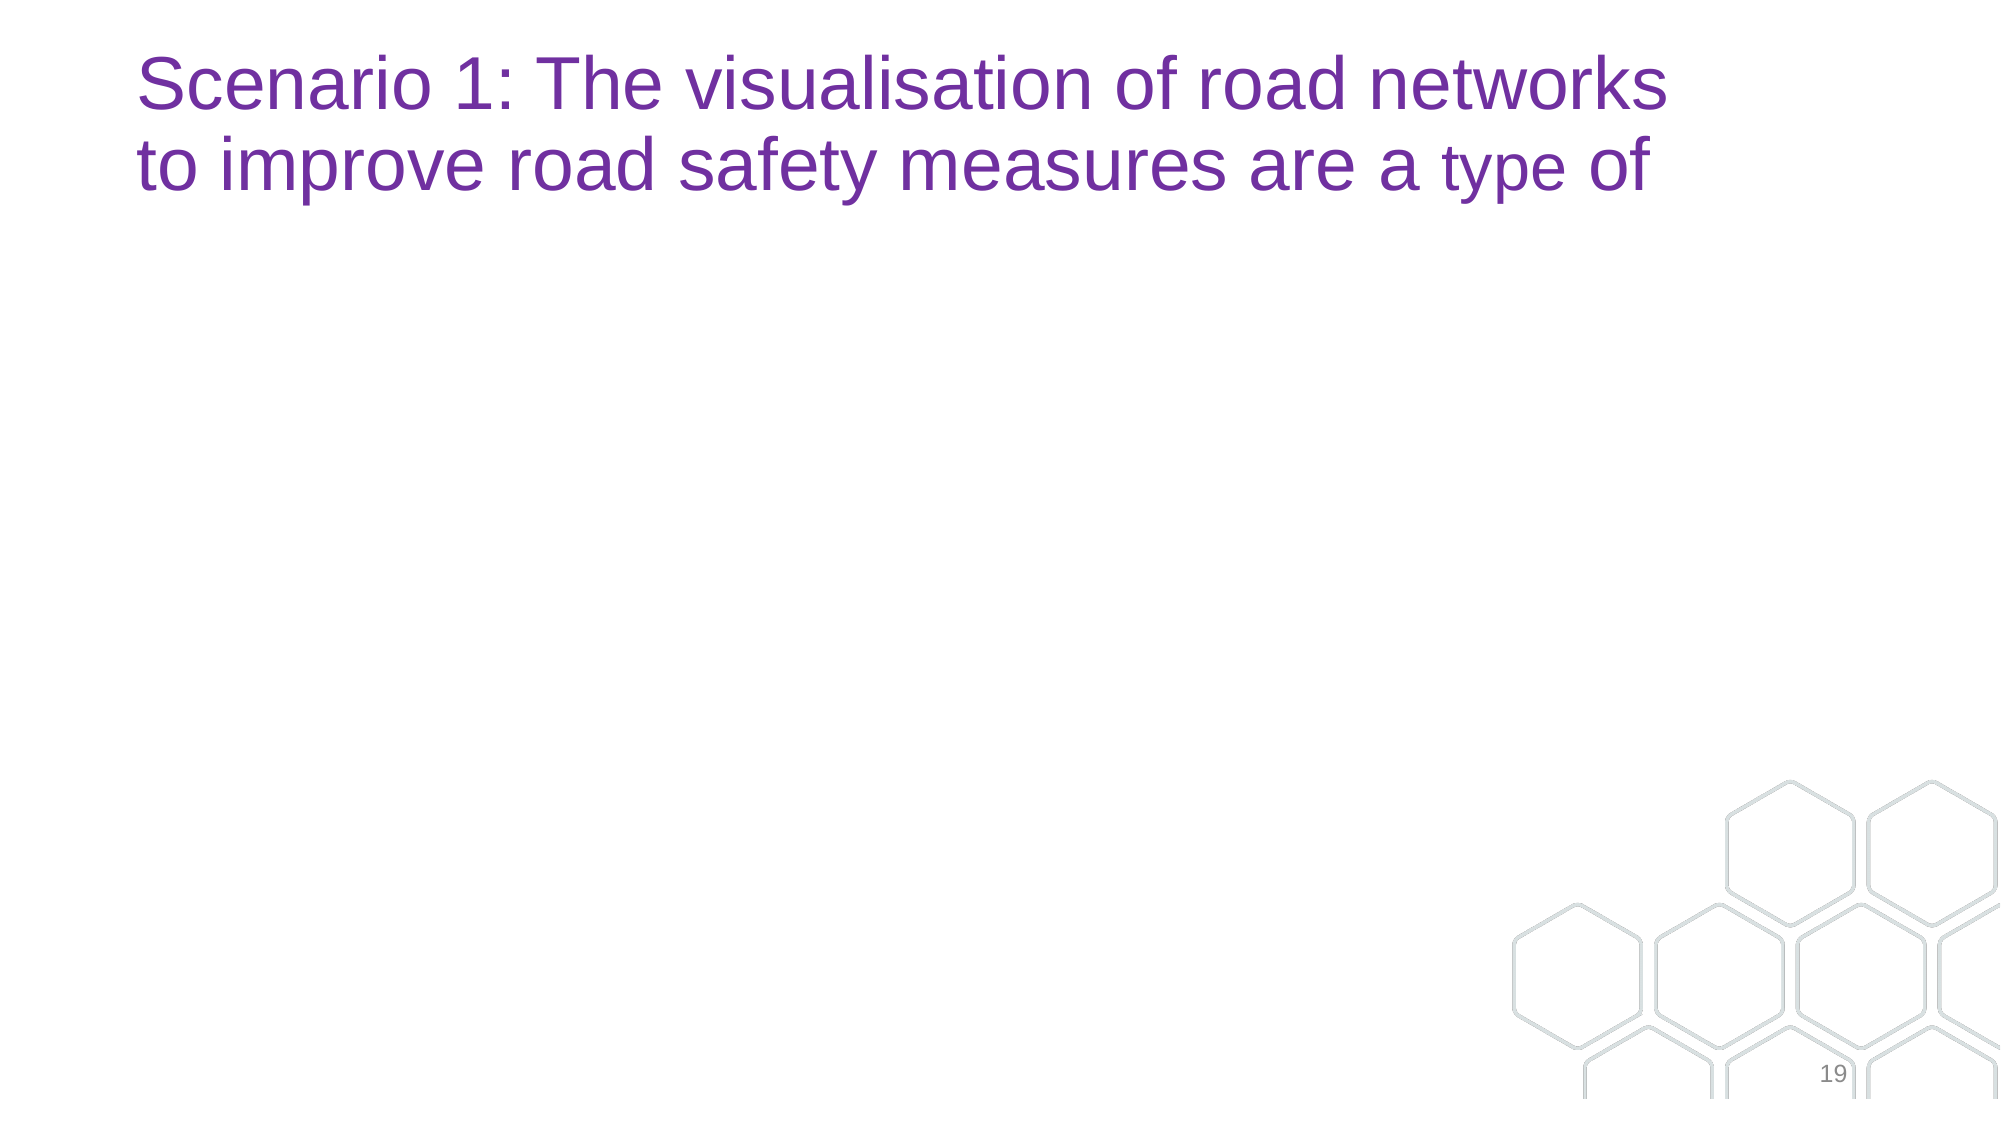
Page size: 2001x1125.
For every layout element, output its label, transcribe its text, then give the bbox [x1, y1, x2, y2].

picture [1412, 508, 2001, 1099]
slide_number 19 [1412, 1042, 1863, 1103]
title Scenario 1: The visualisation of road networks to improve road safety measures are a type of [121, 95, 1741, 156]
